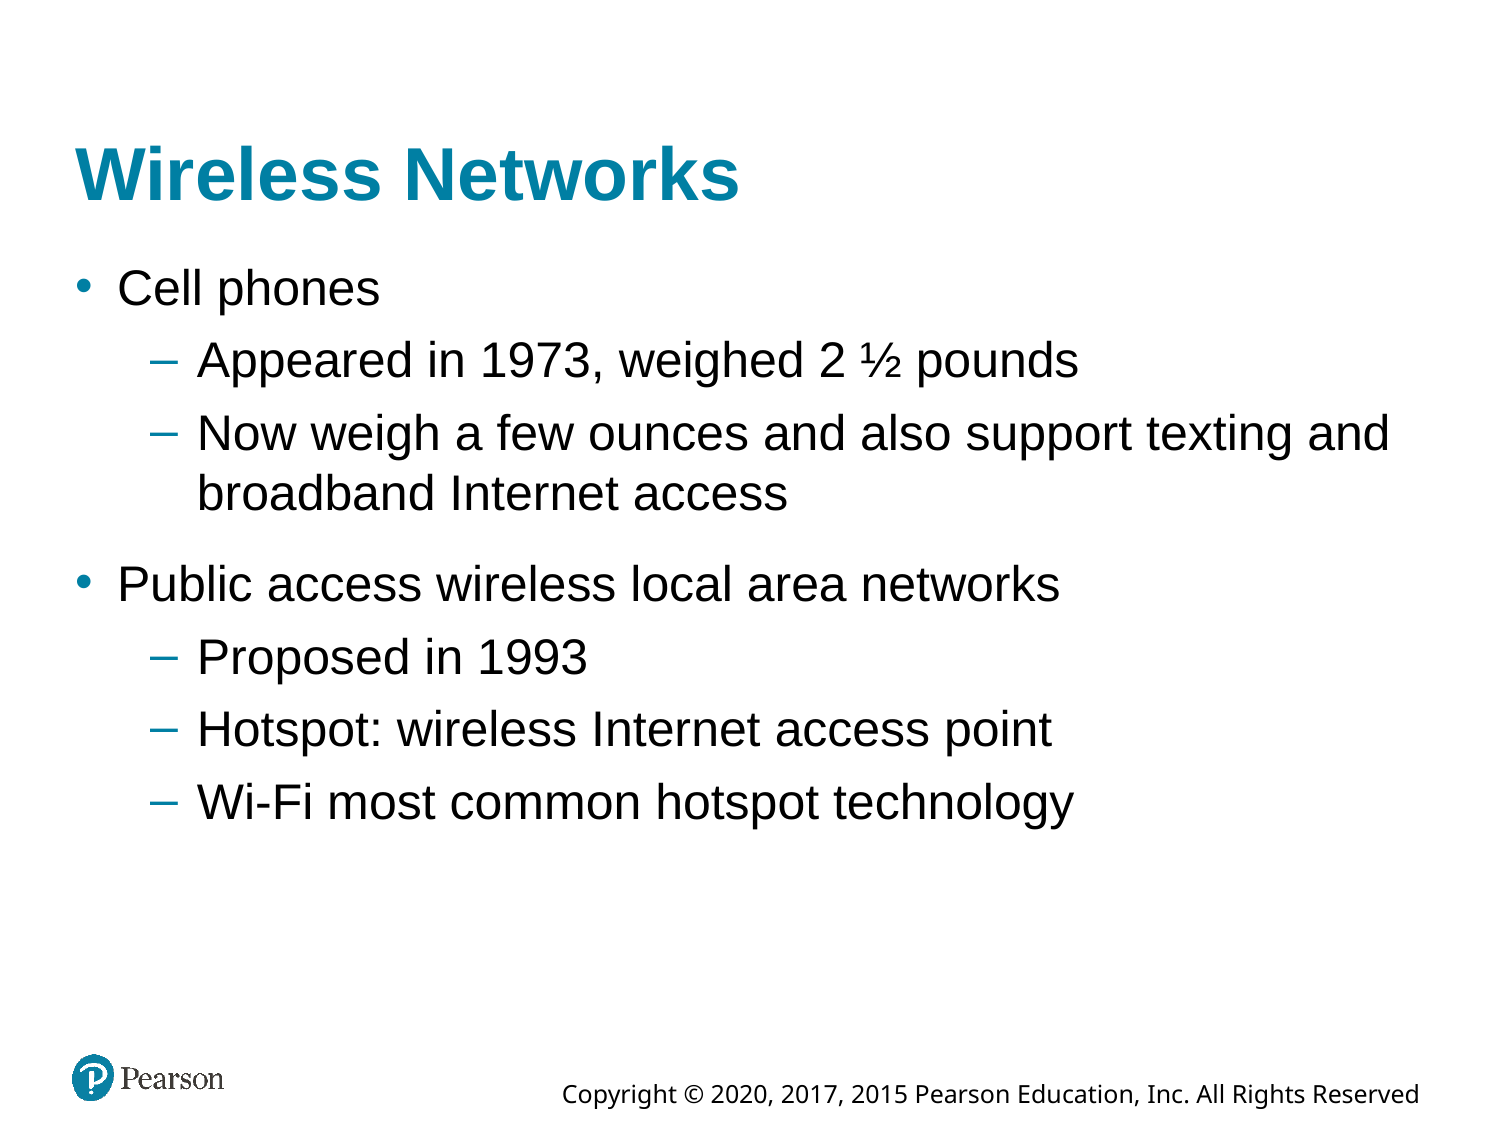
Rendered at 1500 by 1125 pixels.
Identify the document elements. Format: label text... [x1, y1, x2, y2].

picture [72, 1087, 82, 1101]
picture [72, 1054, 88, 1070]
title Wireless Networks [75, 35, 1425, 216]
picture [100, 1054, 224, 1101]
picture [81, 1064, 107, 1088]
list Cell phones Appeared in 1973, weighed 2 ½ pounds Now weigh a few ounces and also support texting and broadband Internet access Public access wireless local area networks Proposed in 1993 Hotspot: wireless Internet access point Wi-Fi most common hotspot technology [75, 255, 1425, 983]
